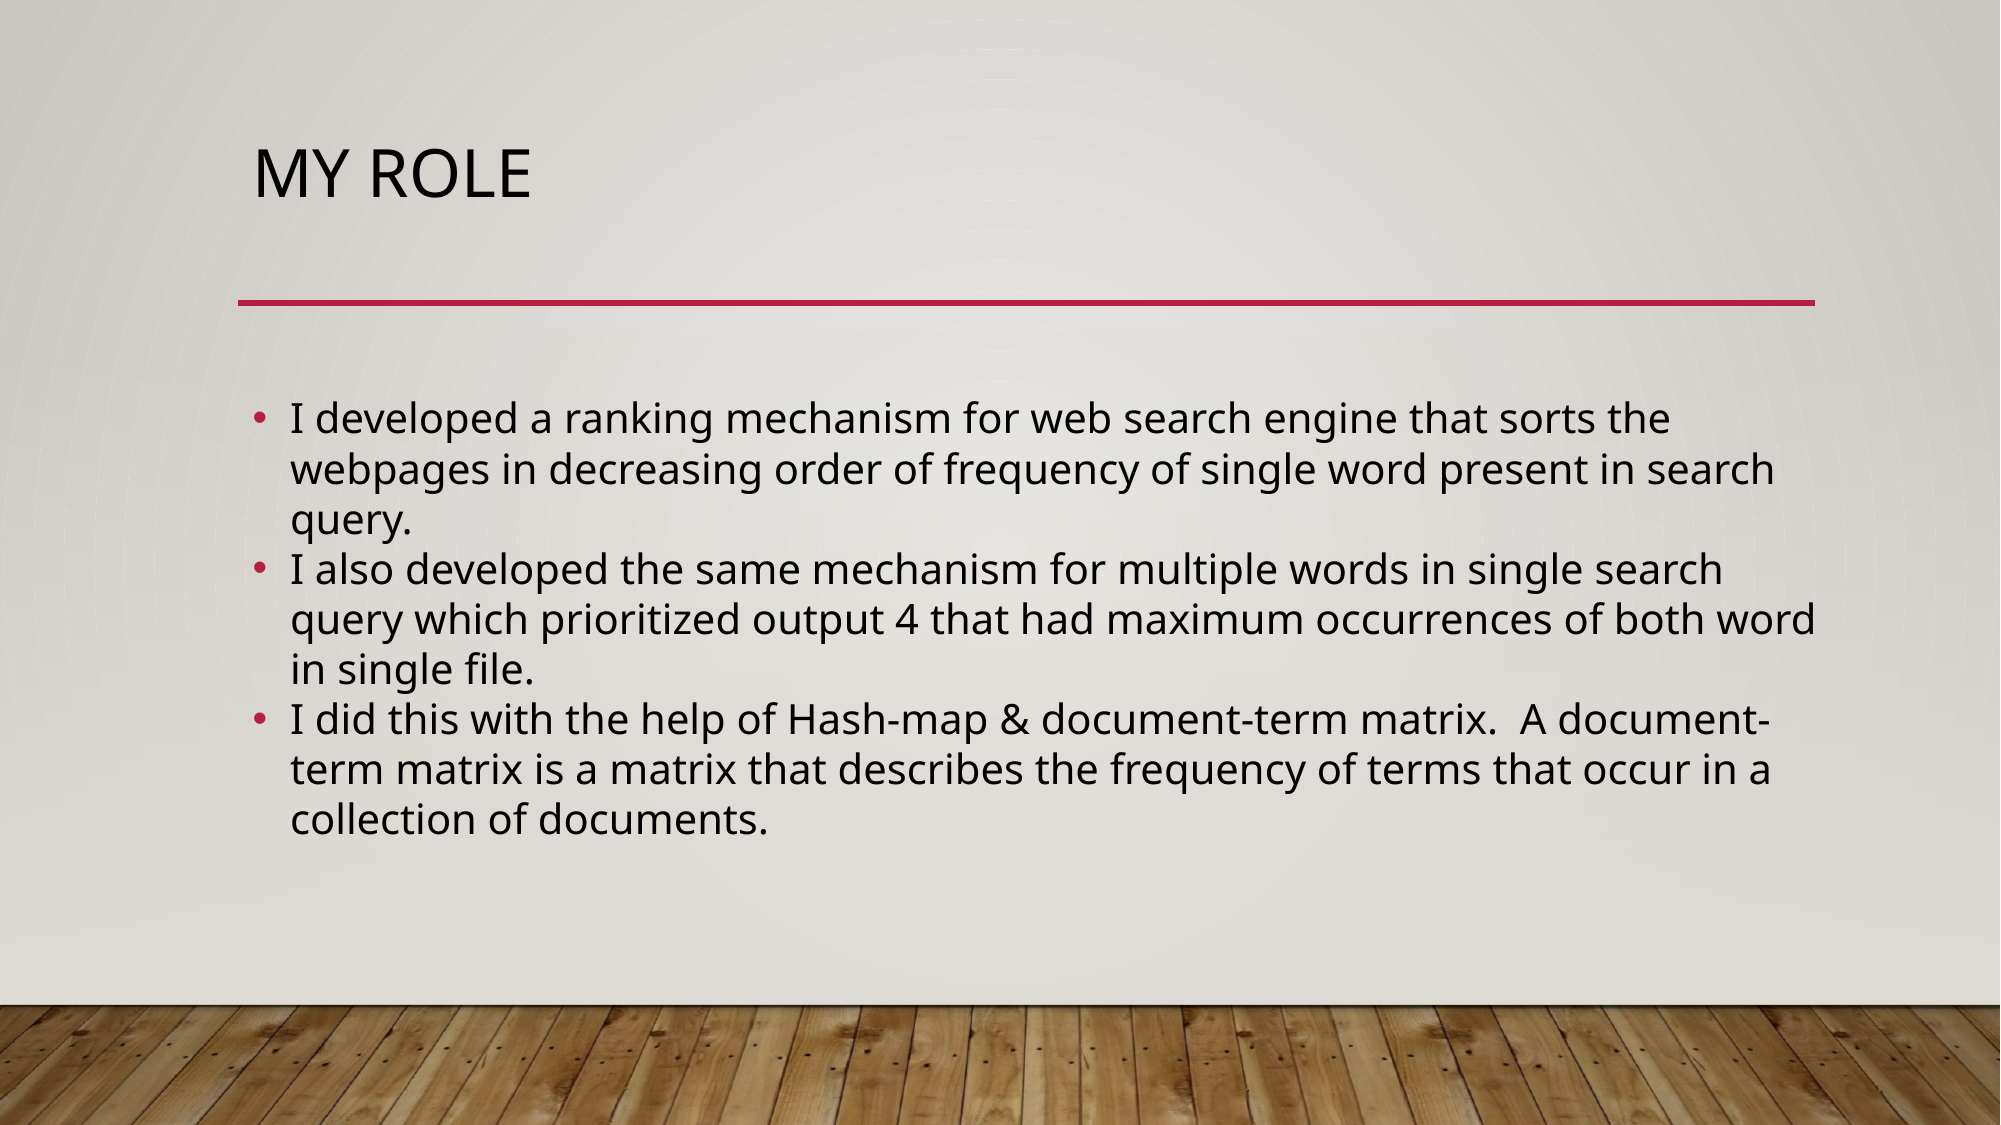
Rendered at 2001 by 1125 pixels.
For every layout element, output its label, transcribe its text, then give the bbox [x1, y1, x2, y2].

list I developed a ranking mechanism for web search engine that sorts the webpages in decreasing order of frequency of single word present in search query. I also developed the same mechanism for multiple words in single search query which prioritized output 4 that had maximum occurrences of both word in single file. I did this with the help of Hash-map & document-term matrix. A document-term matrix is a matrix that describes the frequency of terms that occur in a collection of documents. [237, 384, 1854, 898]
title MY ROLE [237, 131, 1814, 306]
picture [0, 1005, 2000, 1125]
